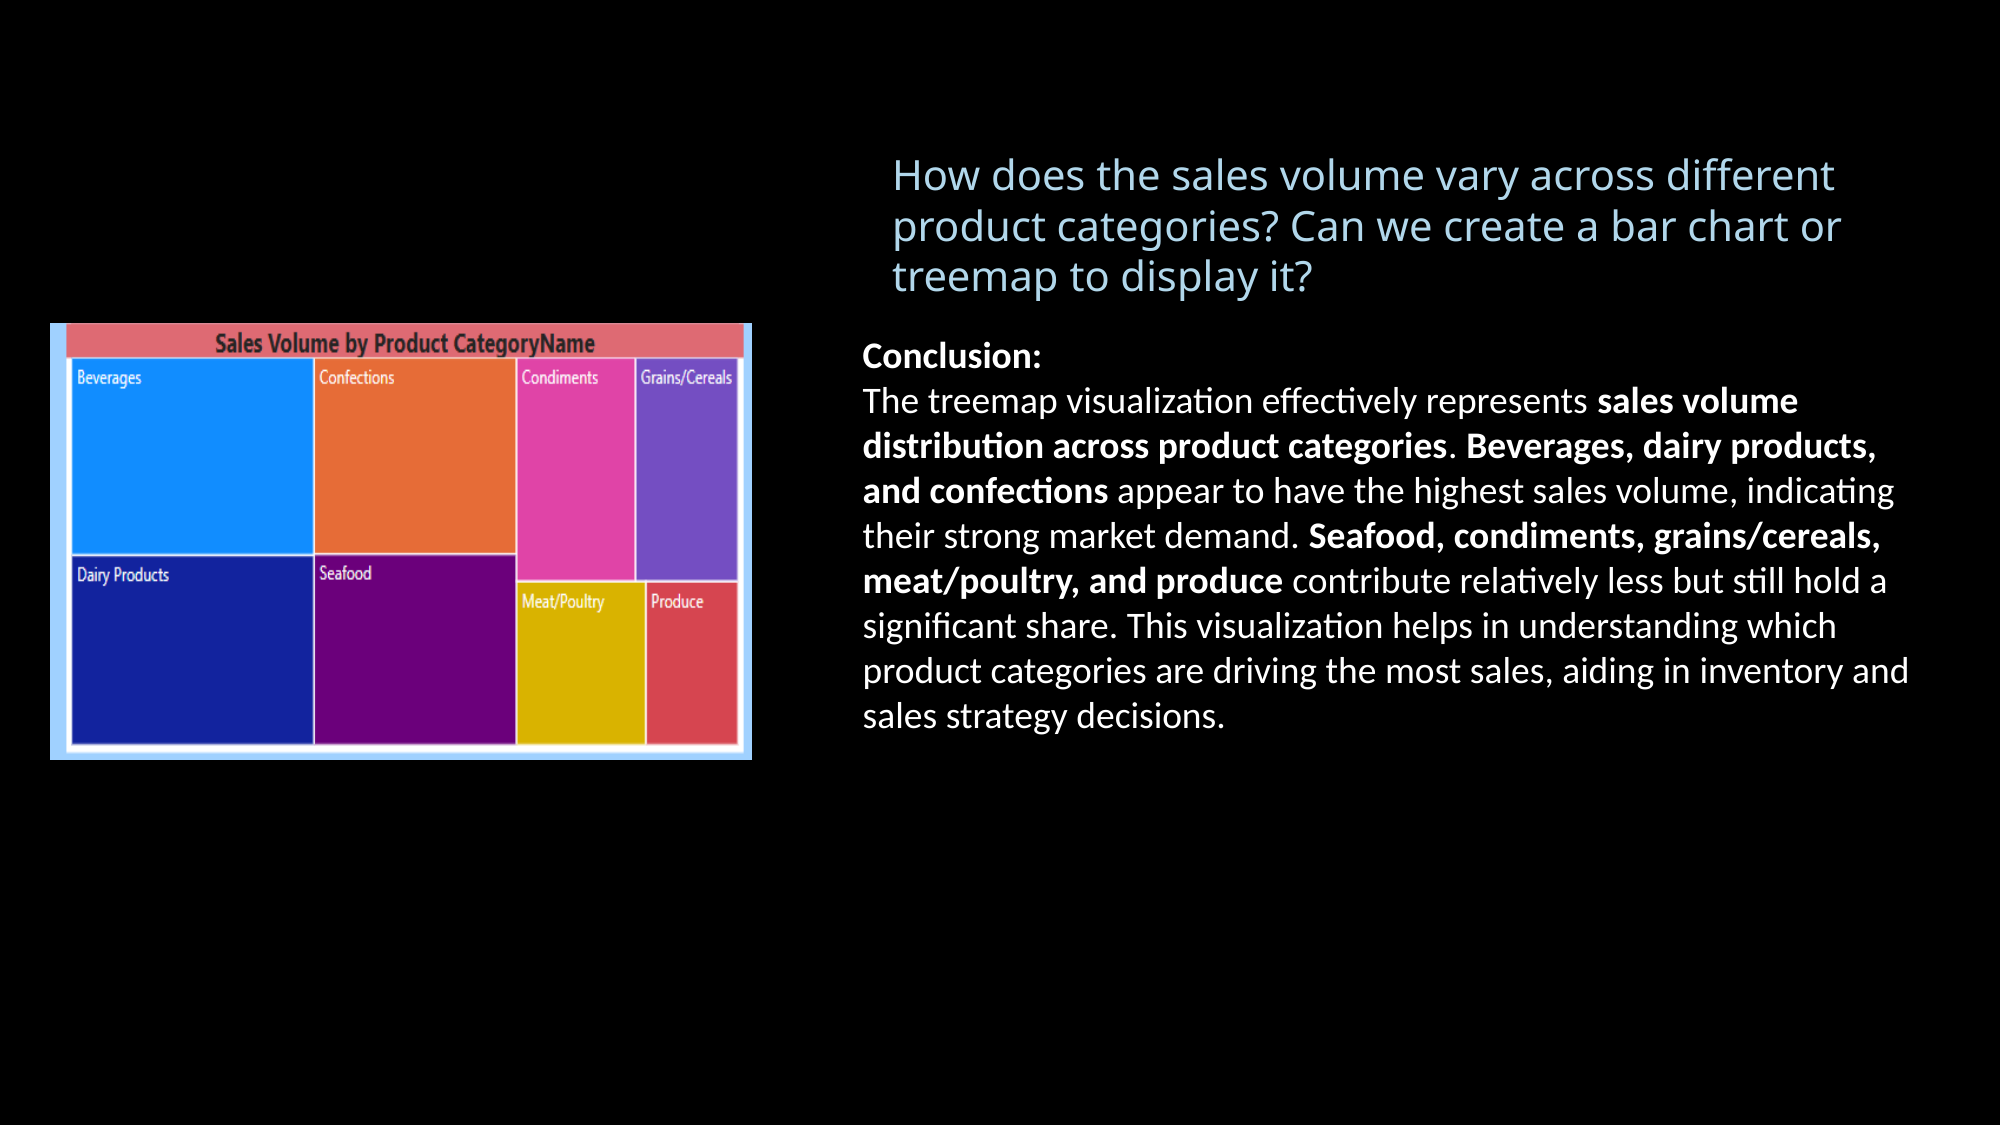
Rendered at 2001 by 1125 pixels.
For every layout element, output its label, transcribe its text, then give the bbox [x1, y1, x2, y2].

text_box Conclusion: The treemap visualization effectively represents sales volume distribution across product categories. Beverages, dairy products, and confections appear to have the highest sales volume, indicating their strong market demand. Seafood, condiments, grains/cereals, meat/poultry, and produce contribute relatively less but still hold a significant share. This visualization helps in understanding which product categories are driving the most sales, aiding in inventory and sales strategy decisions. [847, 323, 1950, 789]
text_box How does the sales volume vary across different product categories? Can we create a bar chart or treemap to display it? [877, 141, 1952, 357]
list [50, 323, 752, 760]
